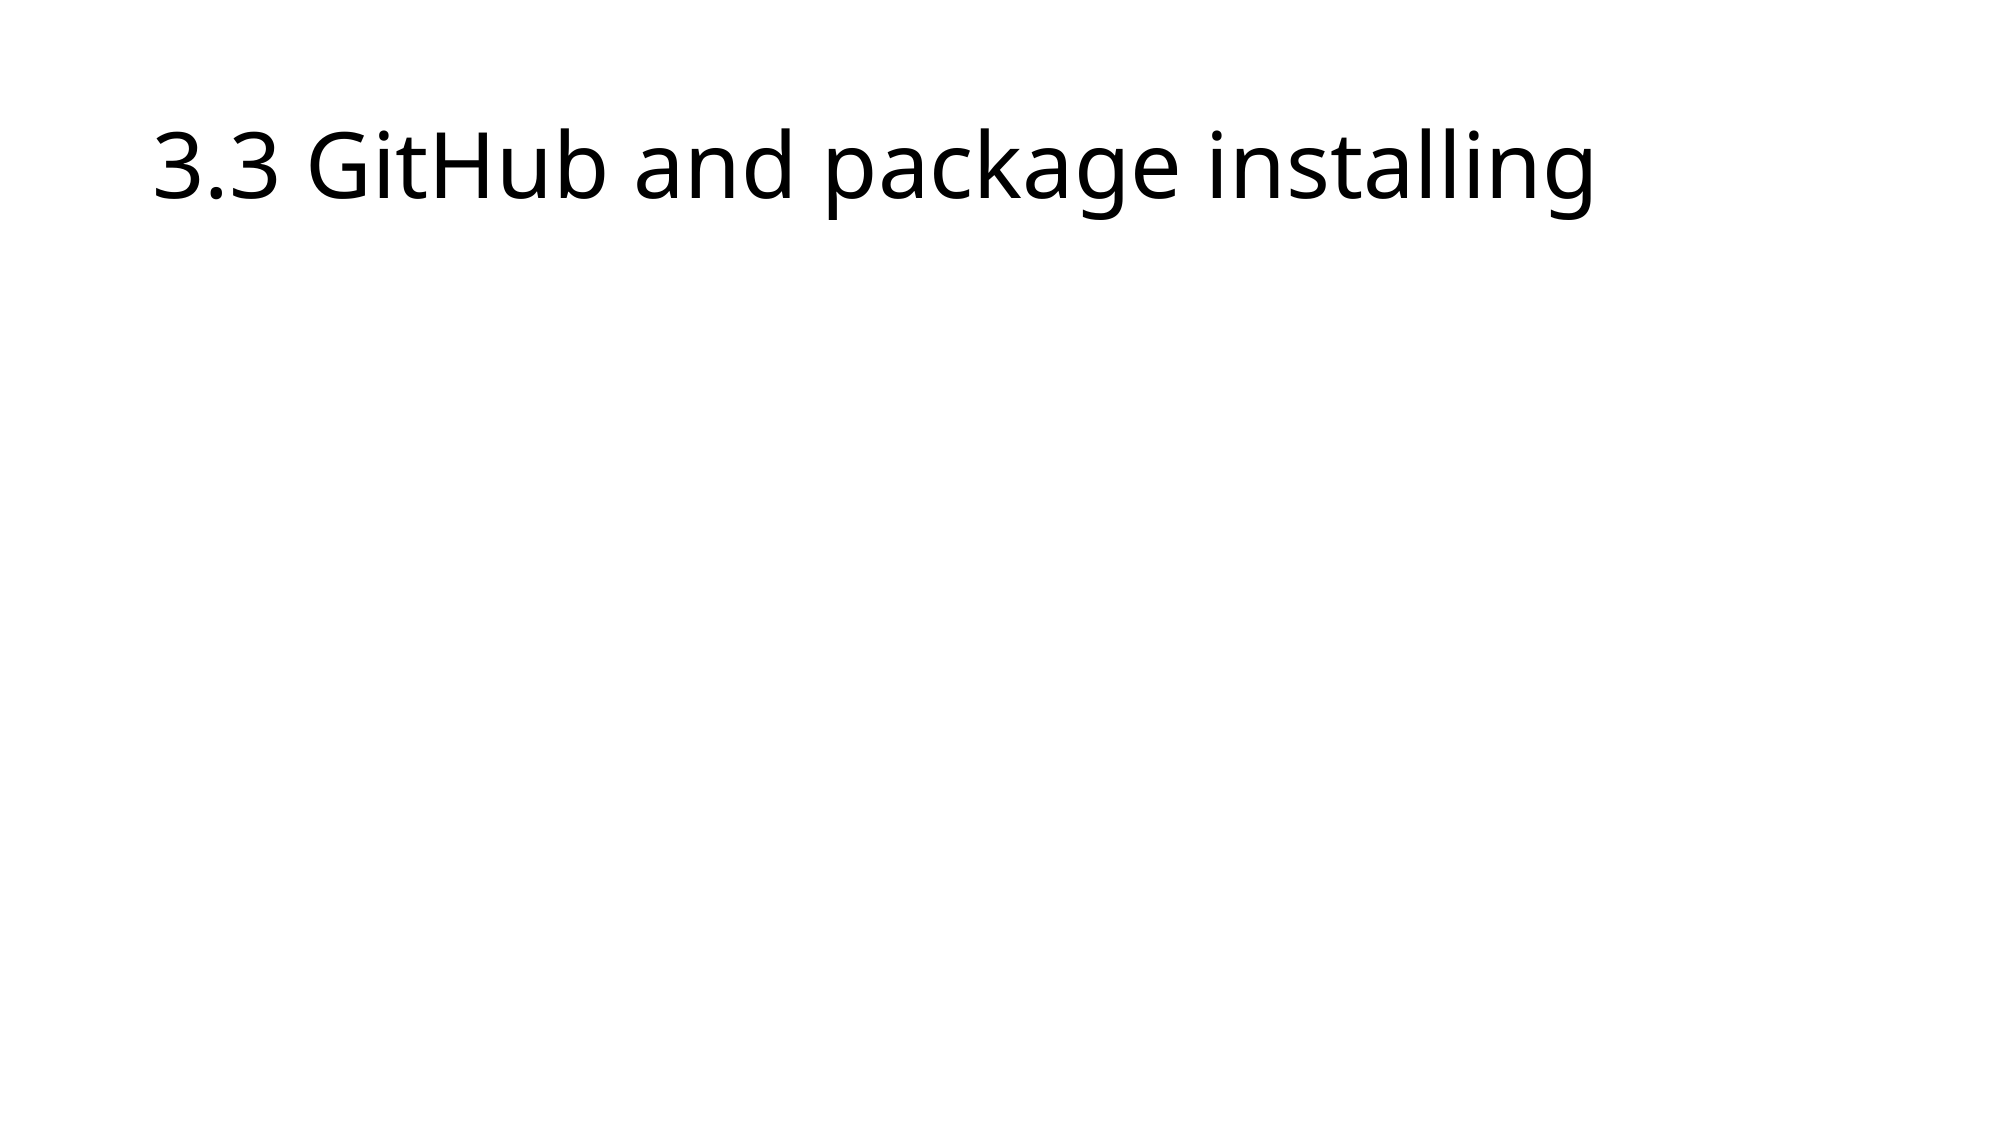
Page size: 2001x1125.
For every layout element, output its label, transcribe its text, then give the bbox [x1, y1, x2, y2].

title 3.3 GitHub and package installing [137, 59, 1863, 278]
